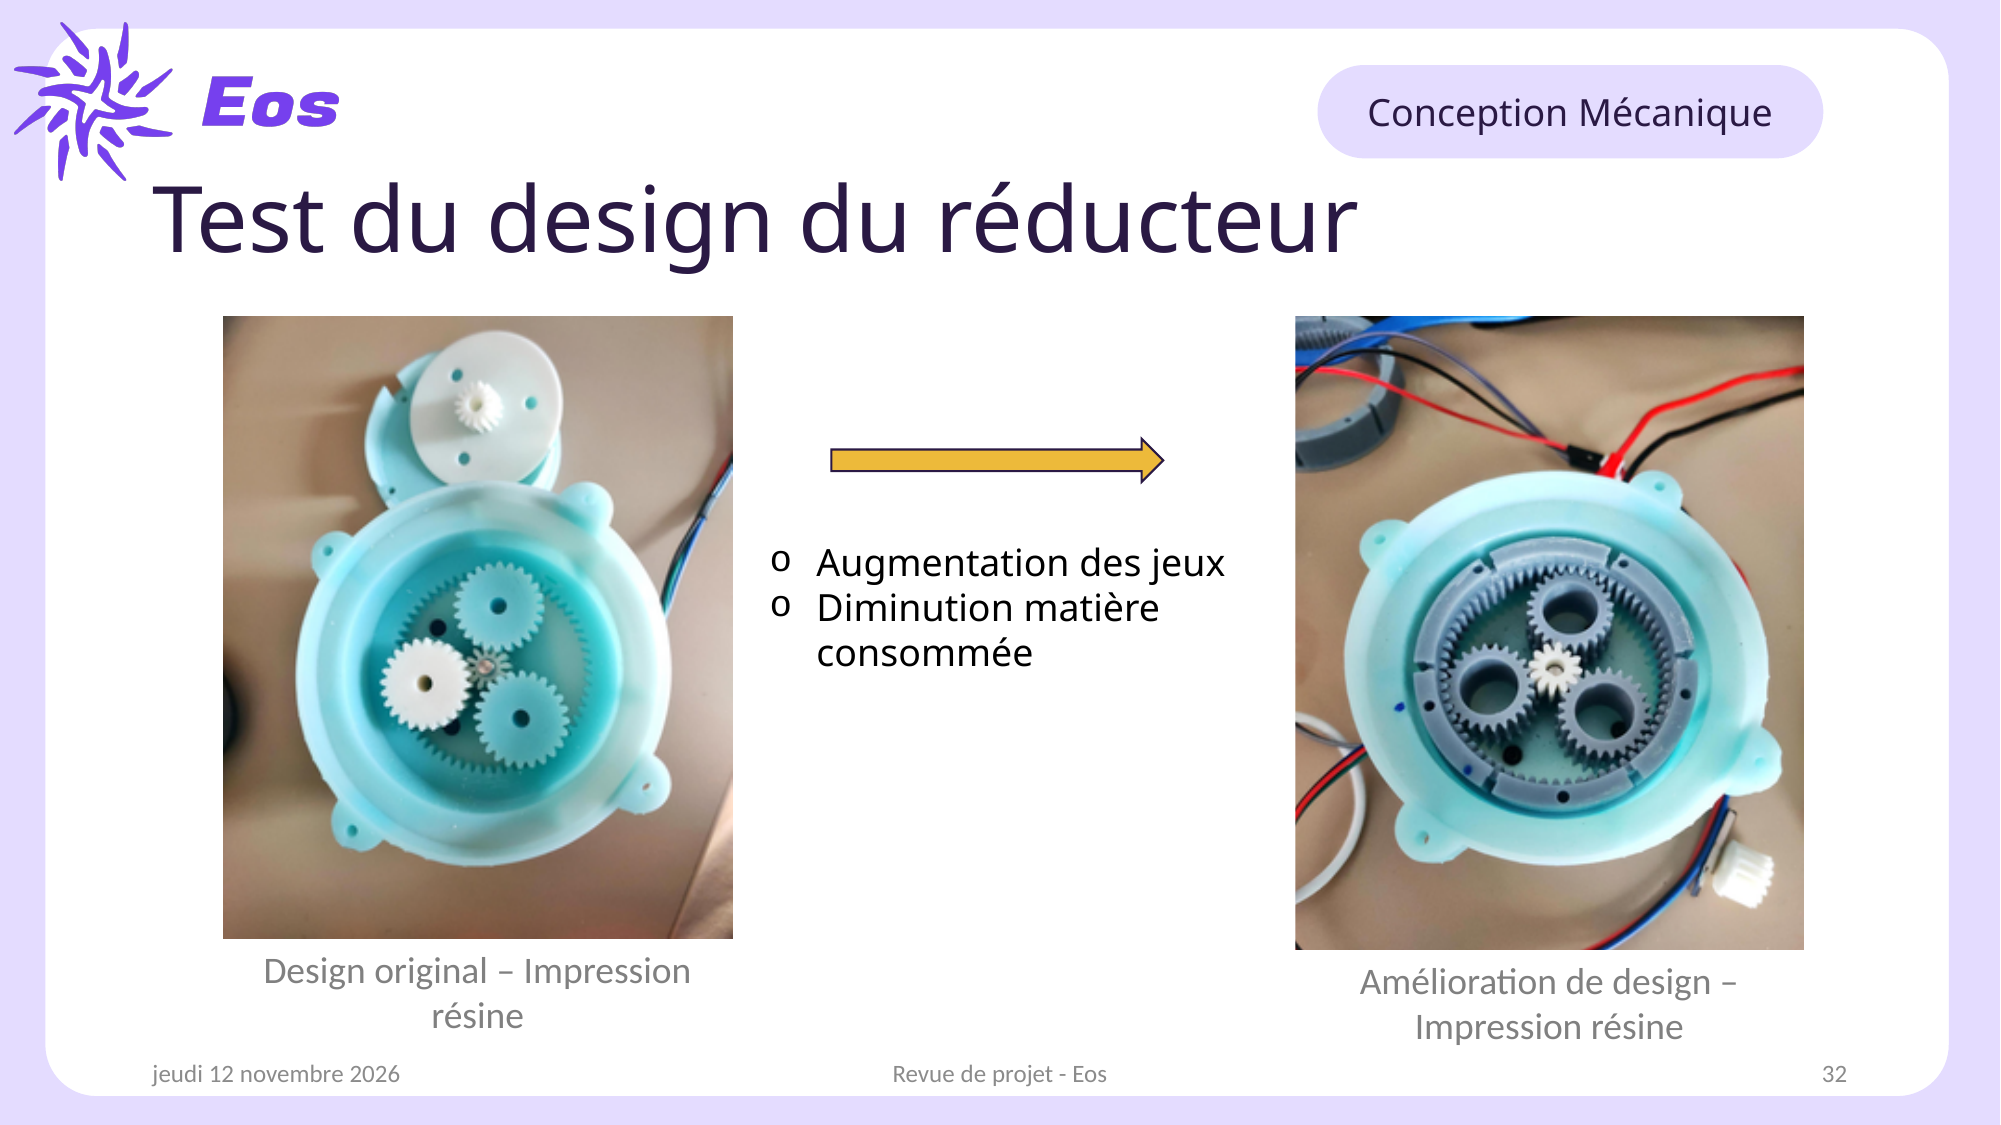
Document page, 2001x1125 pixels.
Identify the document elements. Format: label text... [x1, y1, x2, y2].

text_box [223, 316, 733, 1045]
title Test du design du réducteur [137, 158, 1863, 288]
text_box Amélioration de design – Impression résine [1295, 950, 1804, 1055]
footer Revue de projet - Eos [662, 1042, 1338, 1103]
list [1295, 316, 1804, 950]
slide_number samedi 1er mars 2025 [137, 1042, 588, 1103]
text_box [830, 436, 1165, 485]
slide_number 32 [1412, 1042, 1863, 1103]
picture [14, 22, 339, 181]
text_box Augmentation des jeux Diminution matière consommée [754, 531, 1264, 682]
text_box Conception Mécanique [1316, 63, 1825, 160]
